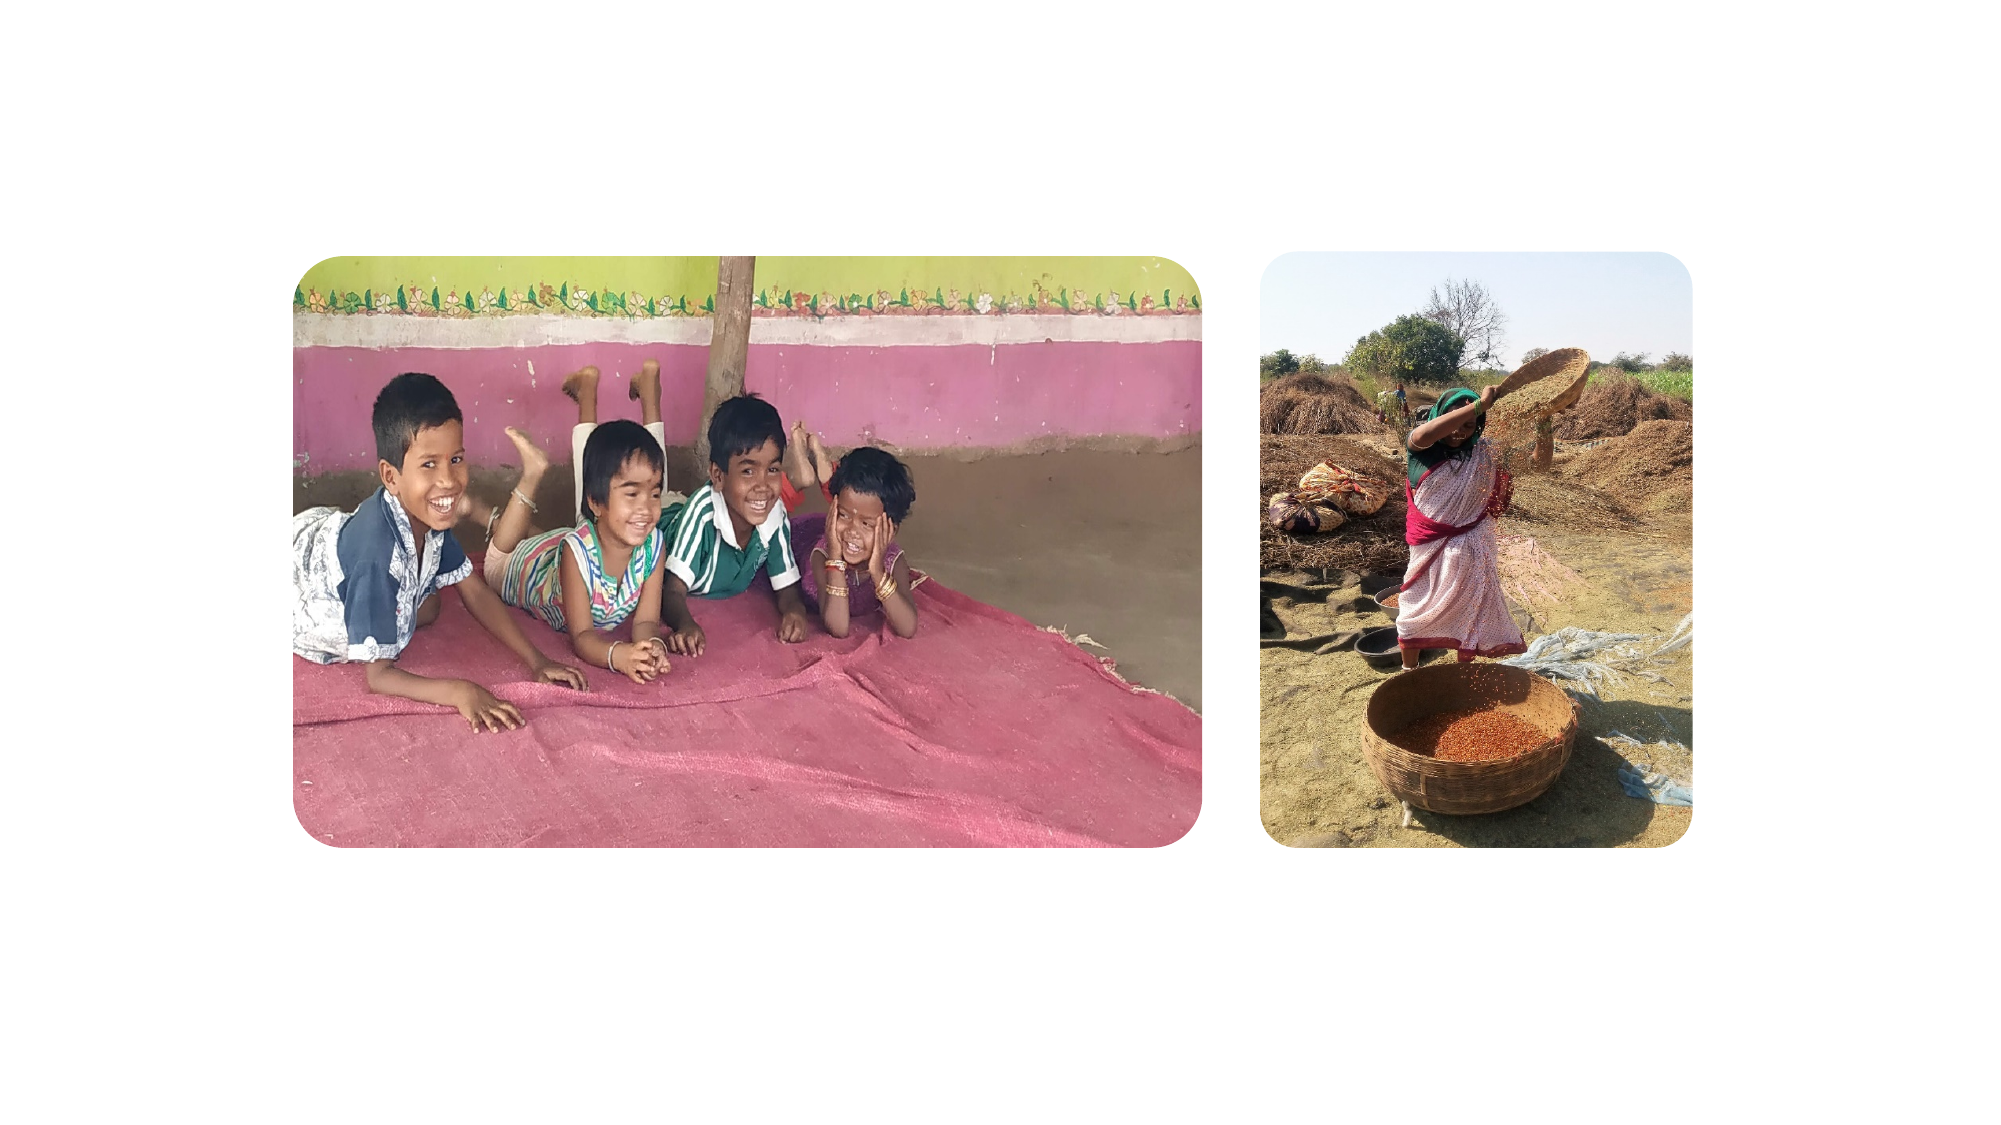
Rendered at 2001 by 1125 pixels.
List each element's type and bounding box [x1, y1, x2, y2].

picture [292, 256, 1203, 848]
picture [1259, 251, 1693, 848]
